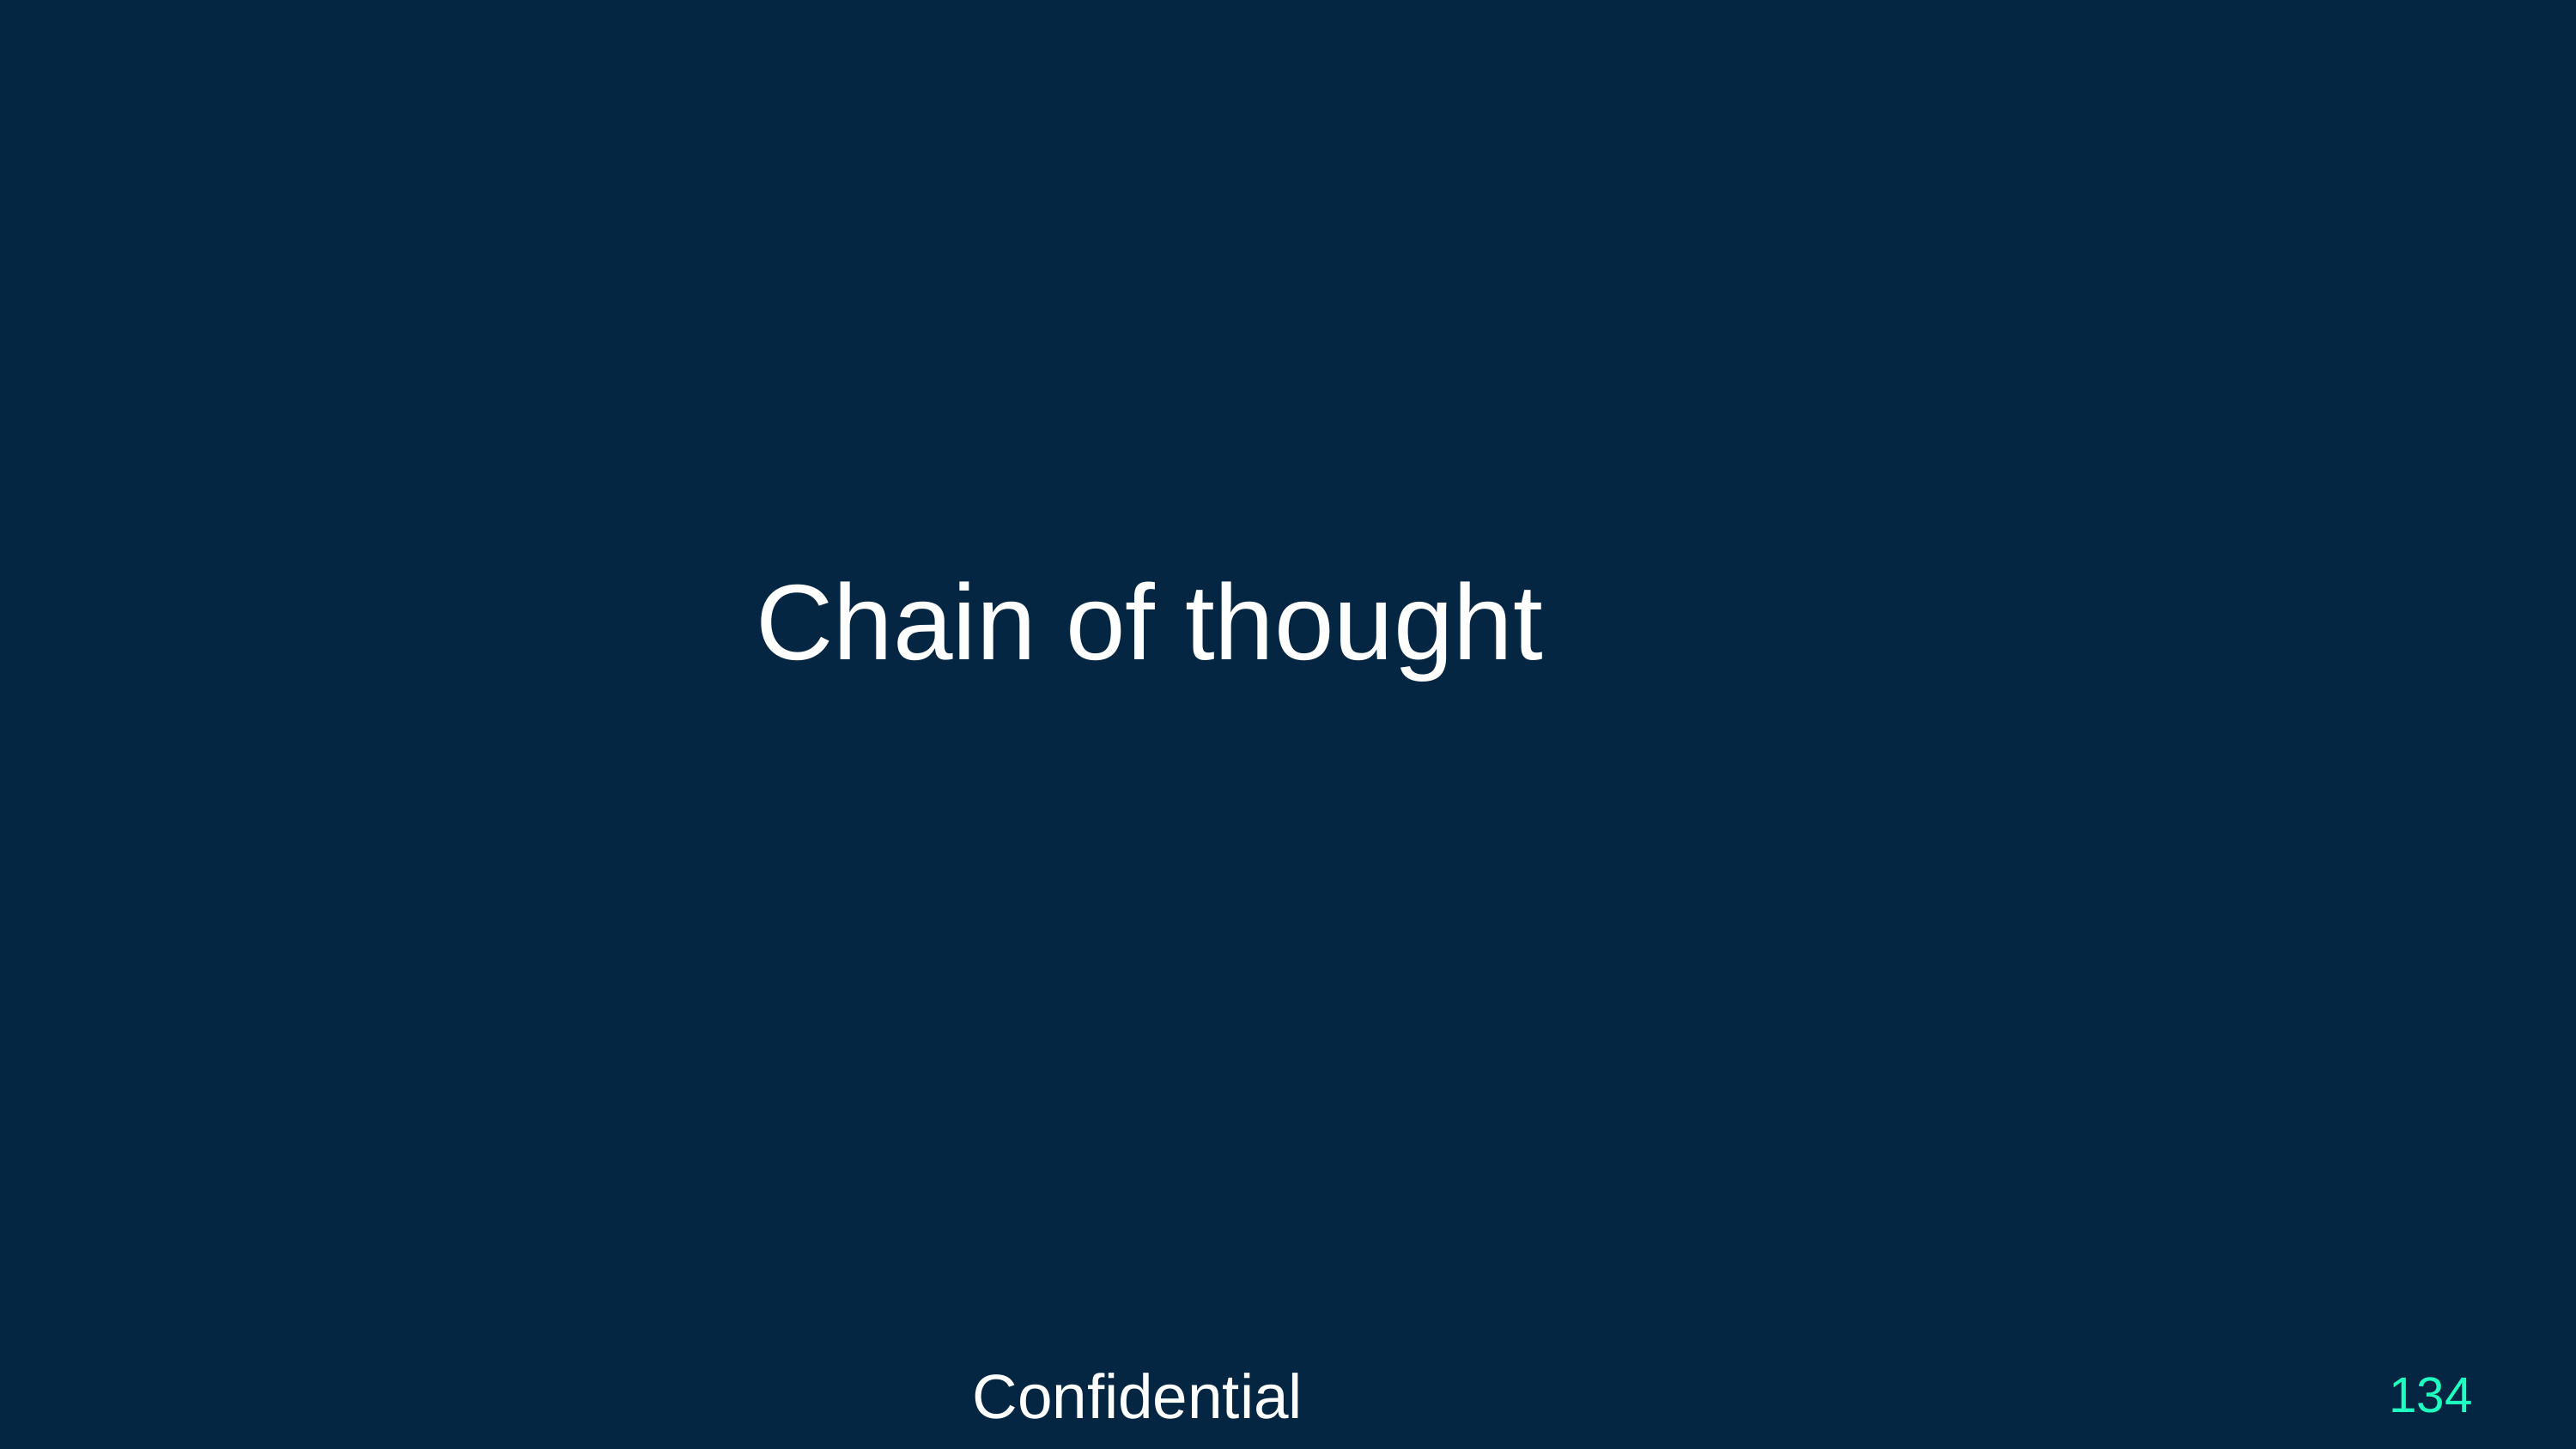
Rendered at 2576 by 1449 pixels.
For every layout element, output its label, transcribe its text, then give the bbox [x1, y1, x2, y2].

text_box Confidential [865, 1343, 1411, 1432]
text_box 134 [2315, 1352, 2547, 1423]
text_box Chain of thought [756, 552, 1544, 682]
